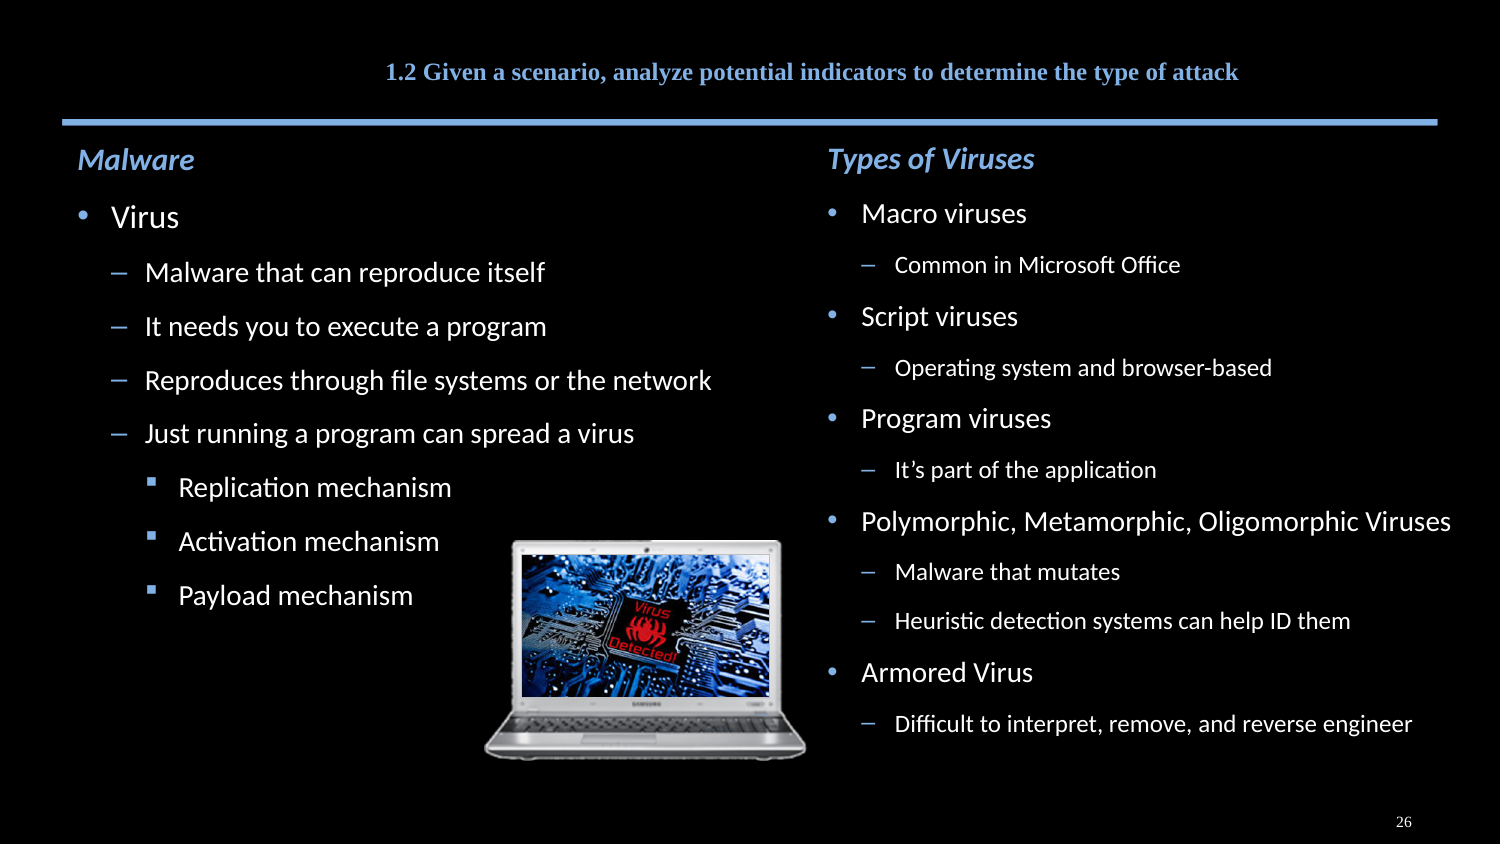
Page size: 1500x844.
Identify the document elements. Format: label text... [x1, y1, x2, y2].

picture [484, 540, 807, 761]
slide_number 26 [1310, 802, 1499, 841]
title 1.2 Given a scenario, analyze potential indicators to determine the type of attack [358, 9, 1268, 132]
list Malware Virus Malware that can reproduce itself It needs you to execute a program Reproduces through file systems or the network Just running a program can spread a virus Replication mechanism Activation mechanism Payload mechanism [62, 131, 750, 788]
text_box Types of Viruses Macro viruses Common in Microsoft Office Script viruses Operating system and browser-based Program viruses It’s part of the application Polymorphic, Metamorphic, Oligomorphic Viruses Malware that mutates Heuristic detection systems can help ID them Armored Virus Difficult to interpret, remove, and reverse engineer [812, 131, 1471, 803]
